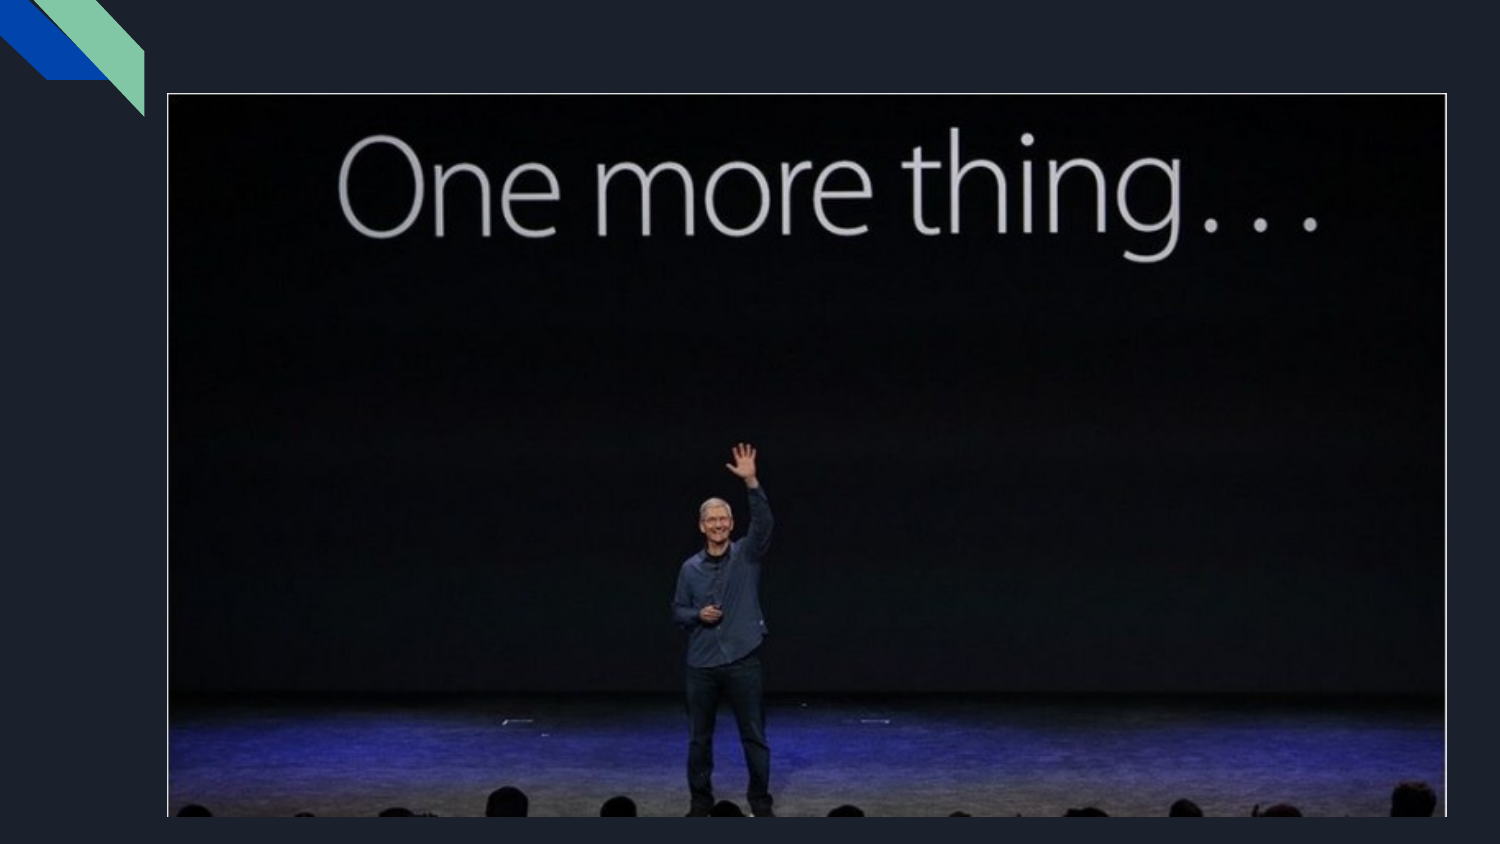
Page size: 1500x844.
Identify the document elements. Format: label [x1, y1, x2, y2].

picture [167, 93, 1447, 818]
